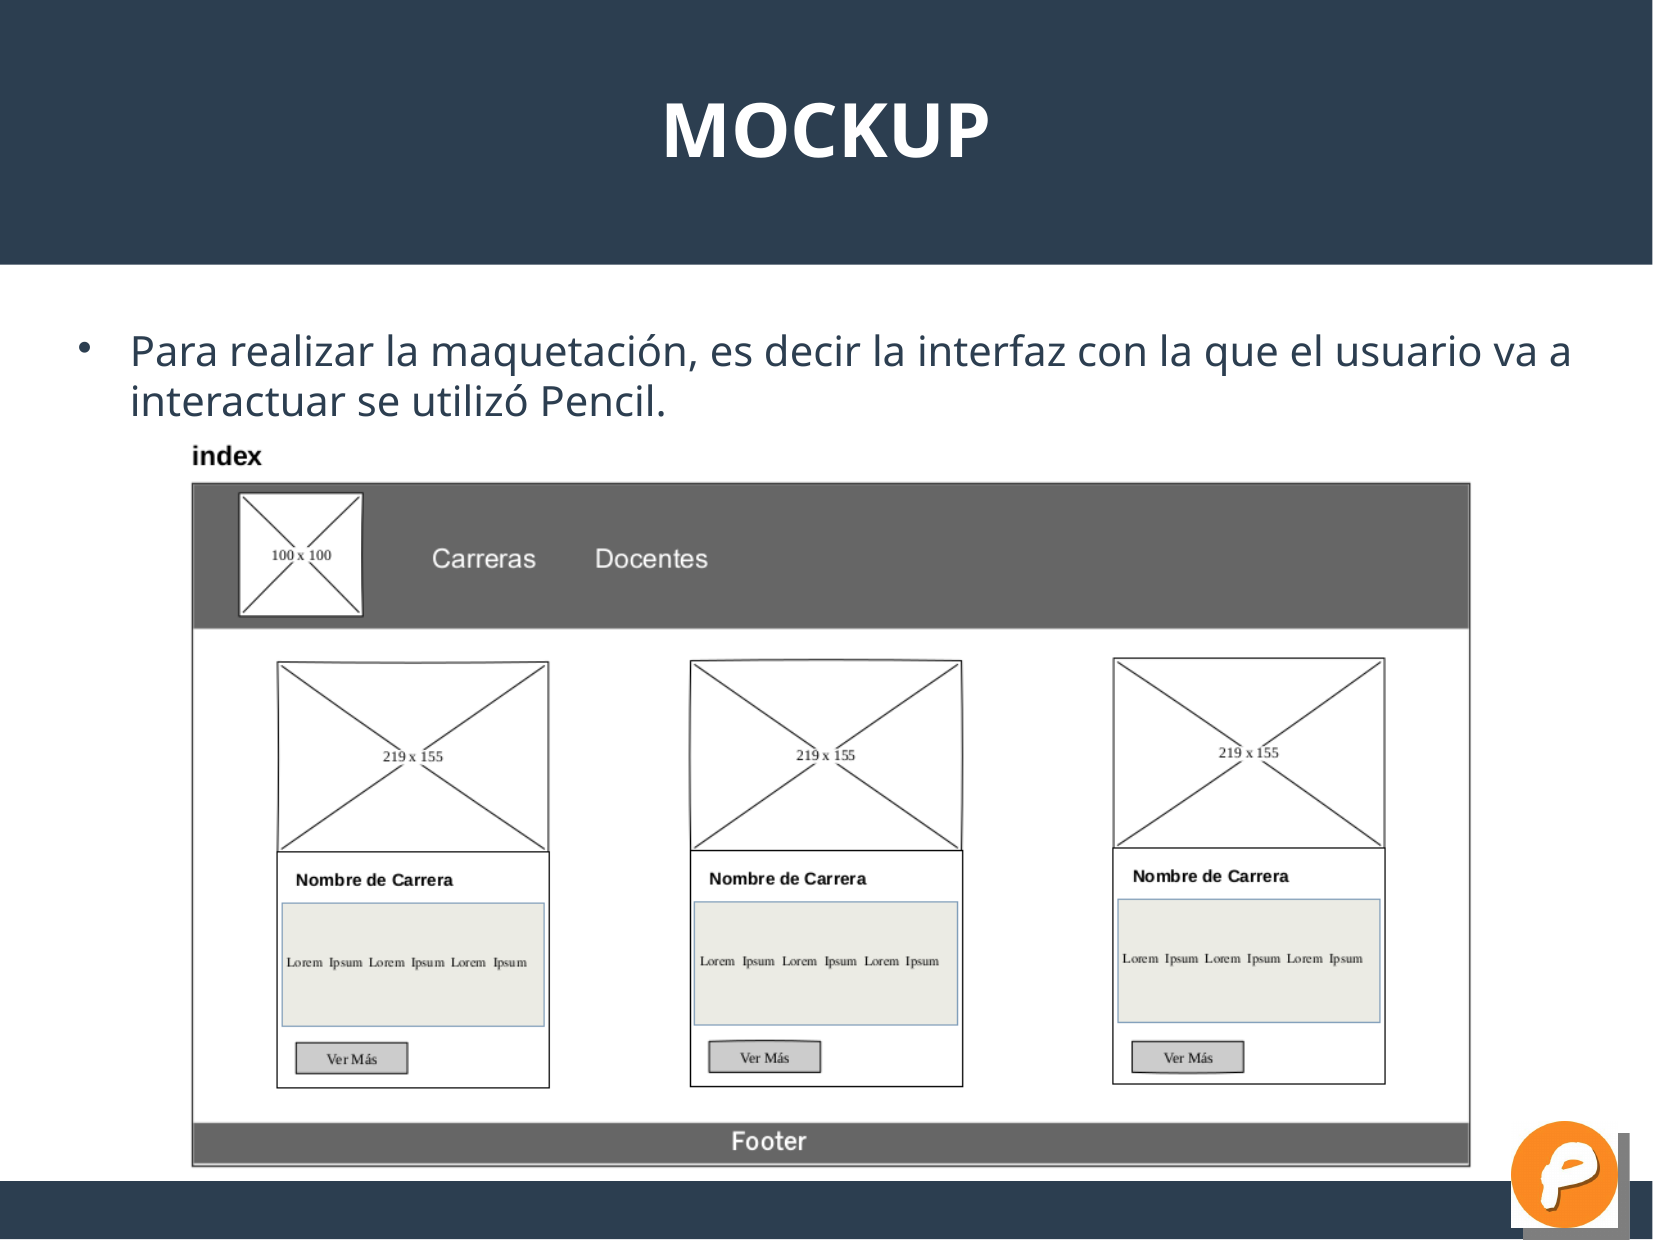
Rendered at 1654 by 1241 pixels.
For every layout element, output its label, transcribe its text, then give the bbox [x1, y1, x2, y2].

text_box MOCKUP [58, 49, 1594, 206]
picture [1511, 1121, 1619, 1229]
picture [188, 437, 1477, 1182]
text_box Para realizar la maquetación, es decir la interfaz con la que el usuario va a interactuar se utilizó Pencil. [58, 324, 1594, 1151]
